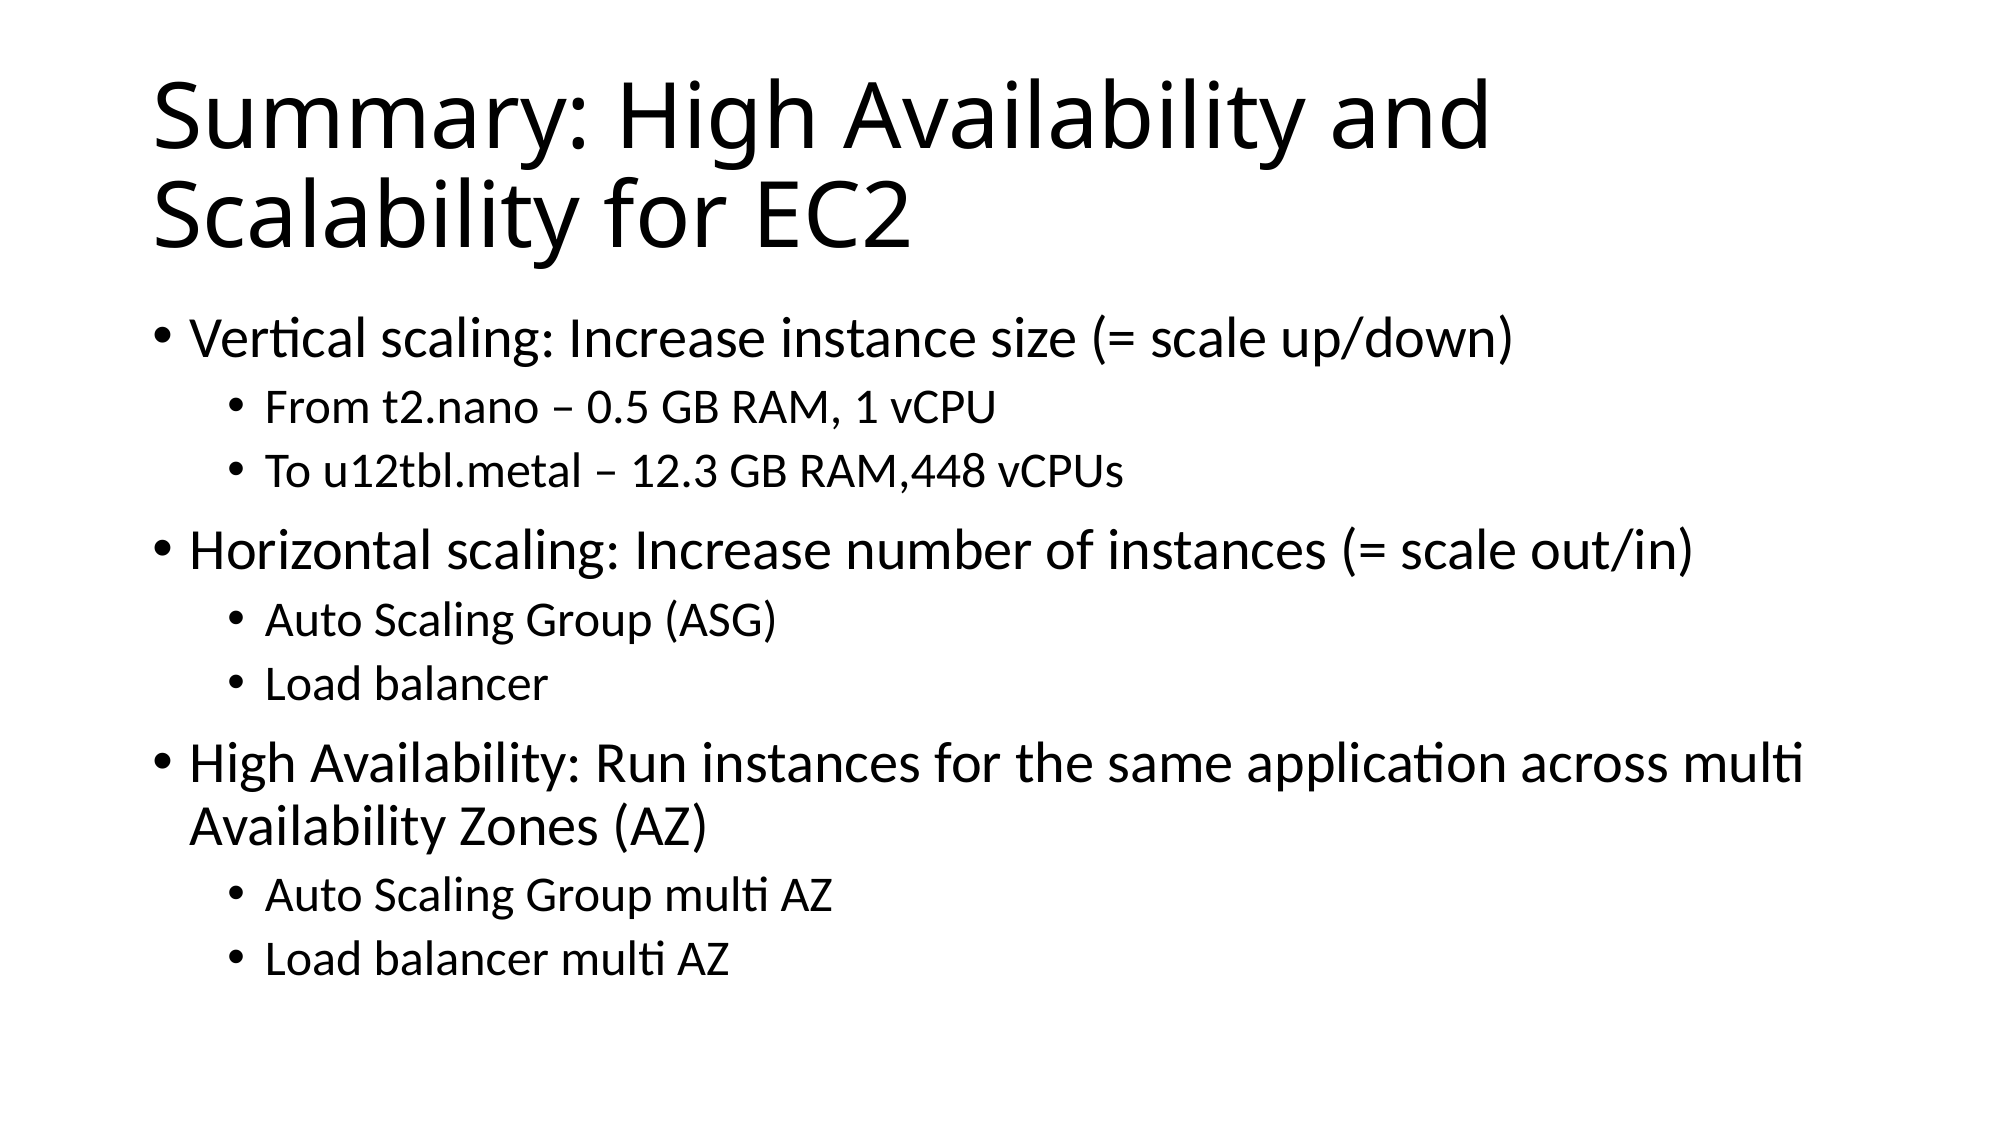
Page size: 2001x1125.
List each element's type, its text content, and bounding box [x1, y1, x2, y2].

title Summary: High Availability and Scalability for EC2 [137, 59, 1863, 278]
list Vertical scaling: Increase instance size (= scale up/down) From t2.nano – 0.5 GB RAM, 1 vCPU To u12tbl.metal – 12.3 GB RAM,448 vCPUs Horizontal scaling: Increase number of instances (= scale out/in) Auto Scaling Group (ASG) Load balancer High Availability: Run instances for the same application across multi Availability Zones (AZ) Auto Scaling Group multi AZ Load balancer multi AZ [137, 299, 1863, 1014]
